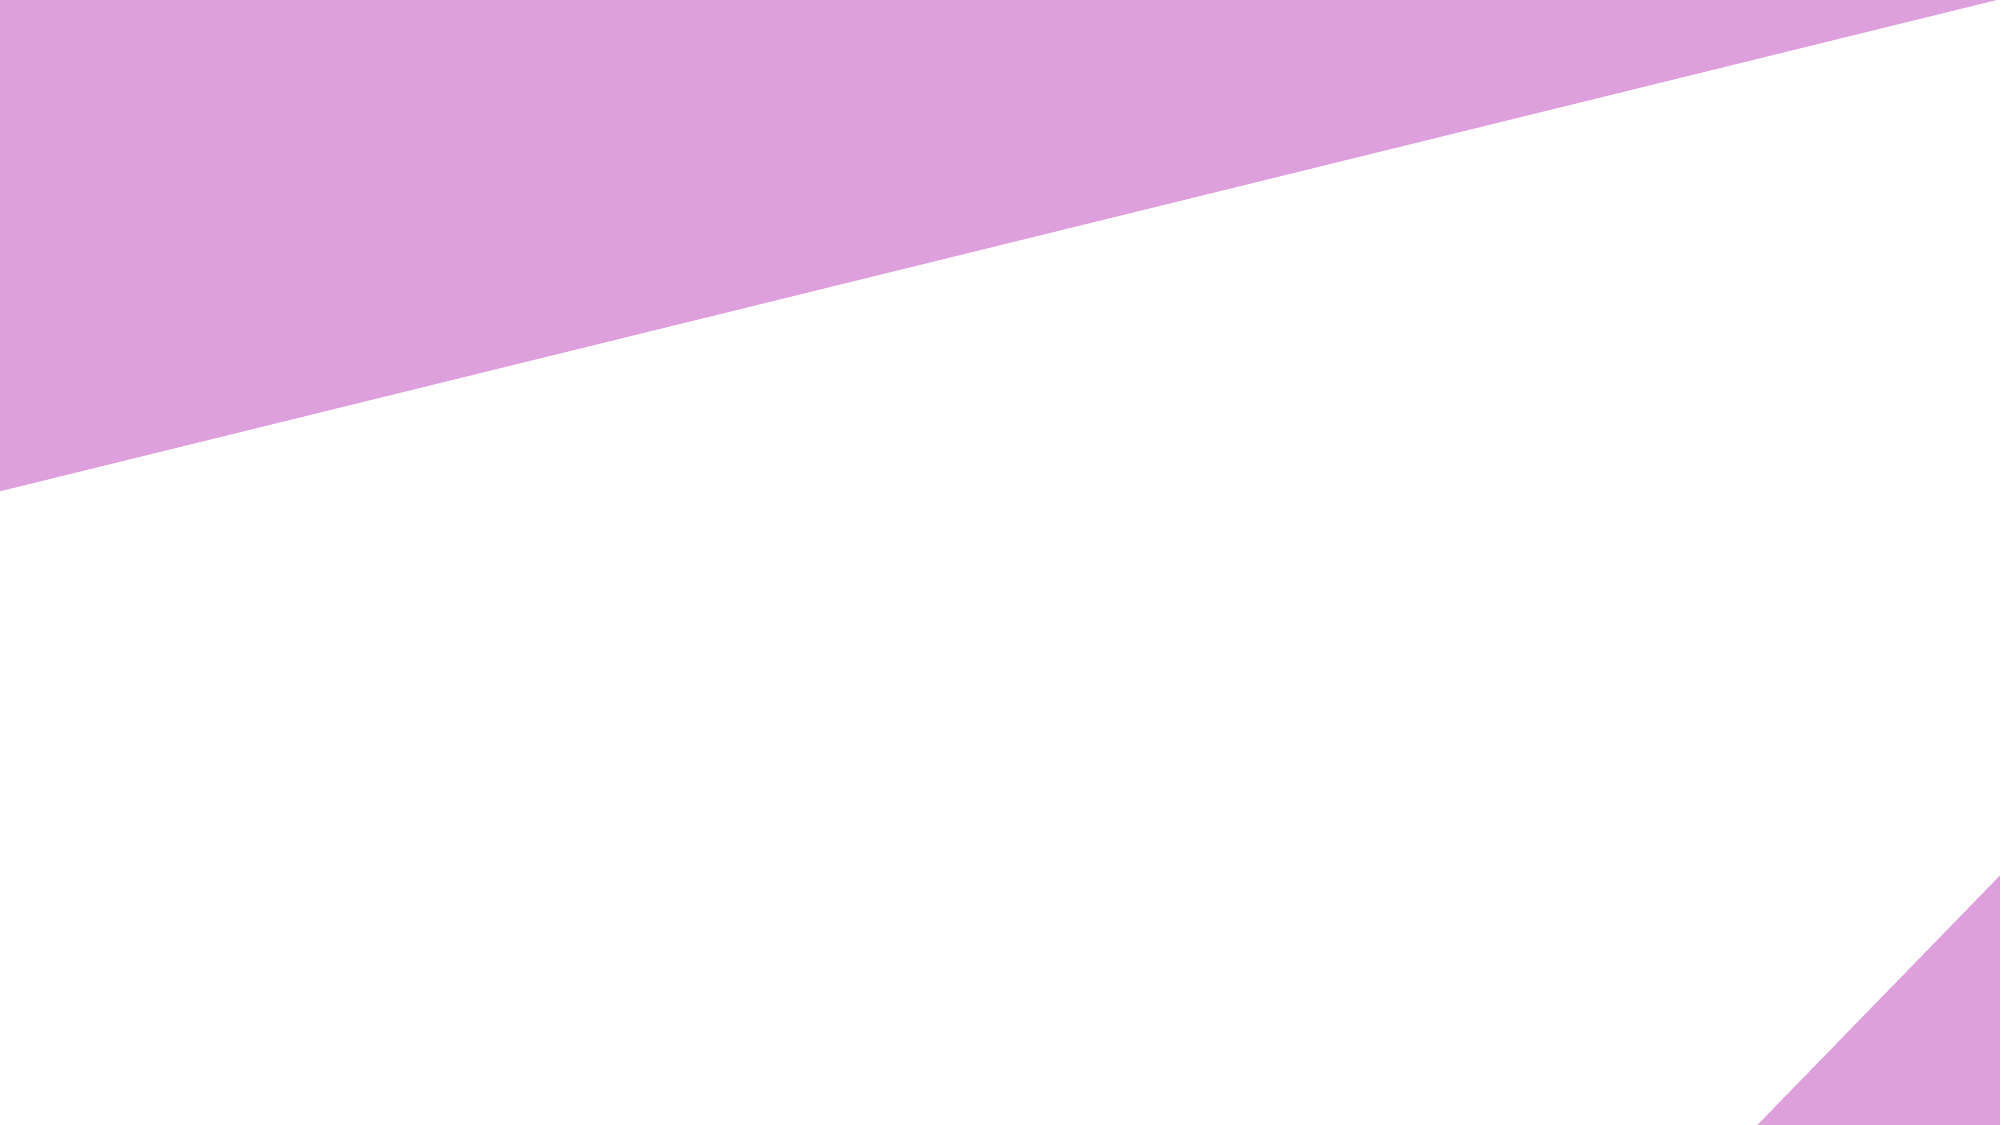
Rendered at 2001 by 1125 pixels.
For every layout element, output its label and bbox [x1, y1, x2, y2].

text_box [1756, 874, 2000, 1125]
text_box [0, 0, 2000, 493]
